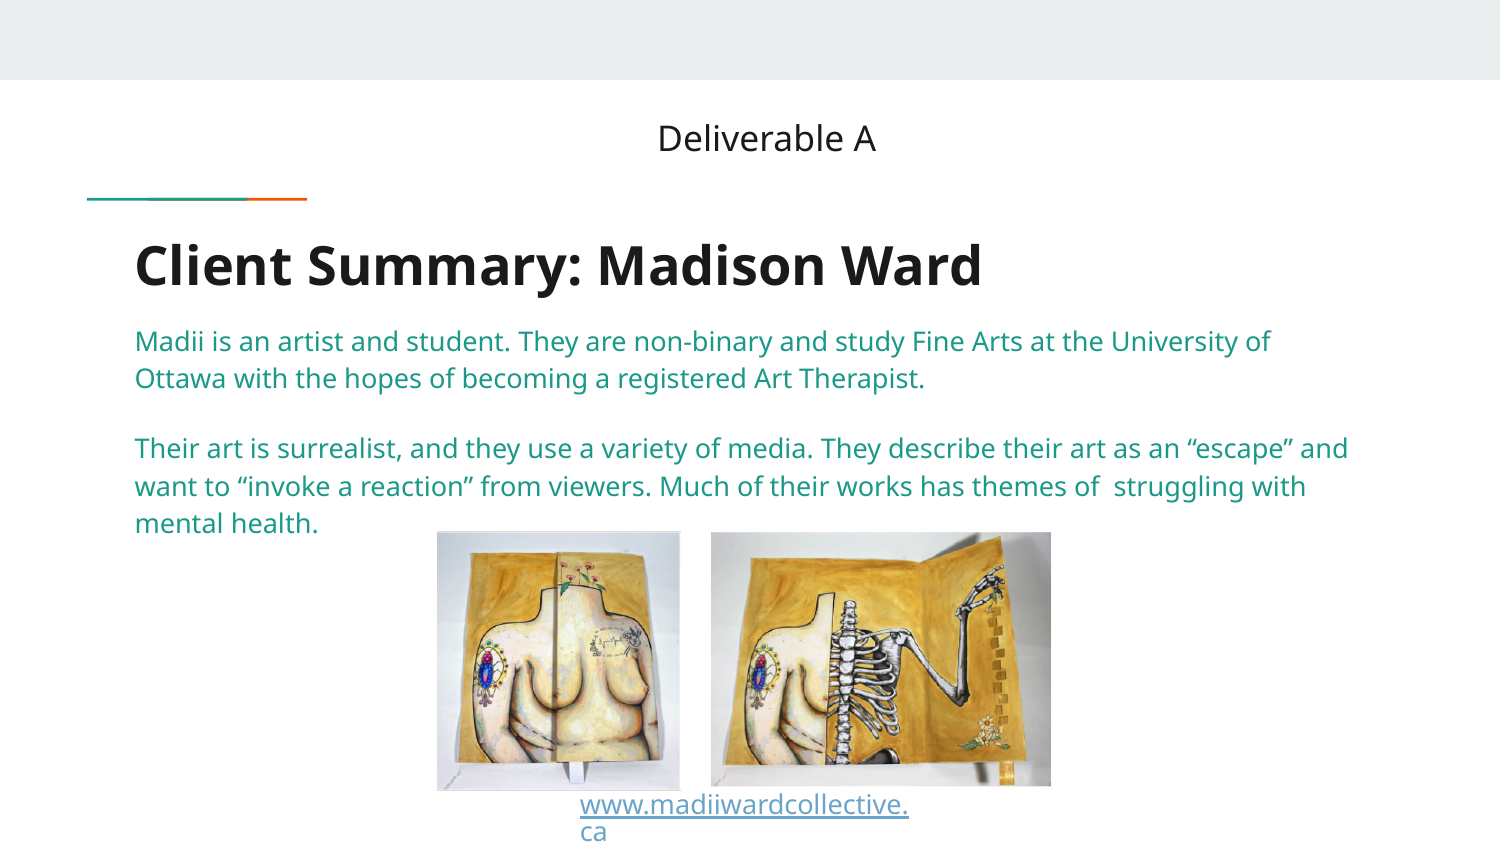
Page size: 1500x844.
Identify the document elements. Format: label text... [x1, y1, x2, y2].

picture [436, 529, 682, 792]
title Deliverable A [136, 93, 1398, 182]
picture [710, 532, 1052, 789]
text_box www.madiiwardcollective.ca [564, 772, 936, 835]
title Client Summary: Madison Ward [119, 216, 1381, 304]
list Madii is an artist and student. They are non-binary and study Fine Arts at the University of Ottawa with the hopes of becoming a registered Art Therapist. Their art is surrealist, and they use a variety of media. They describe their art as an “escape” and want to “invoke a reaction” from viewers. Much of their works has themes of struggling with mental health. [119, 304, 1381, 676]
